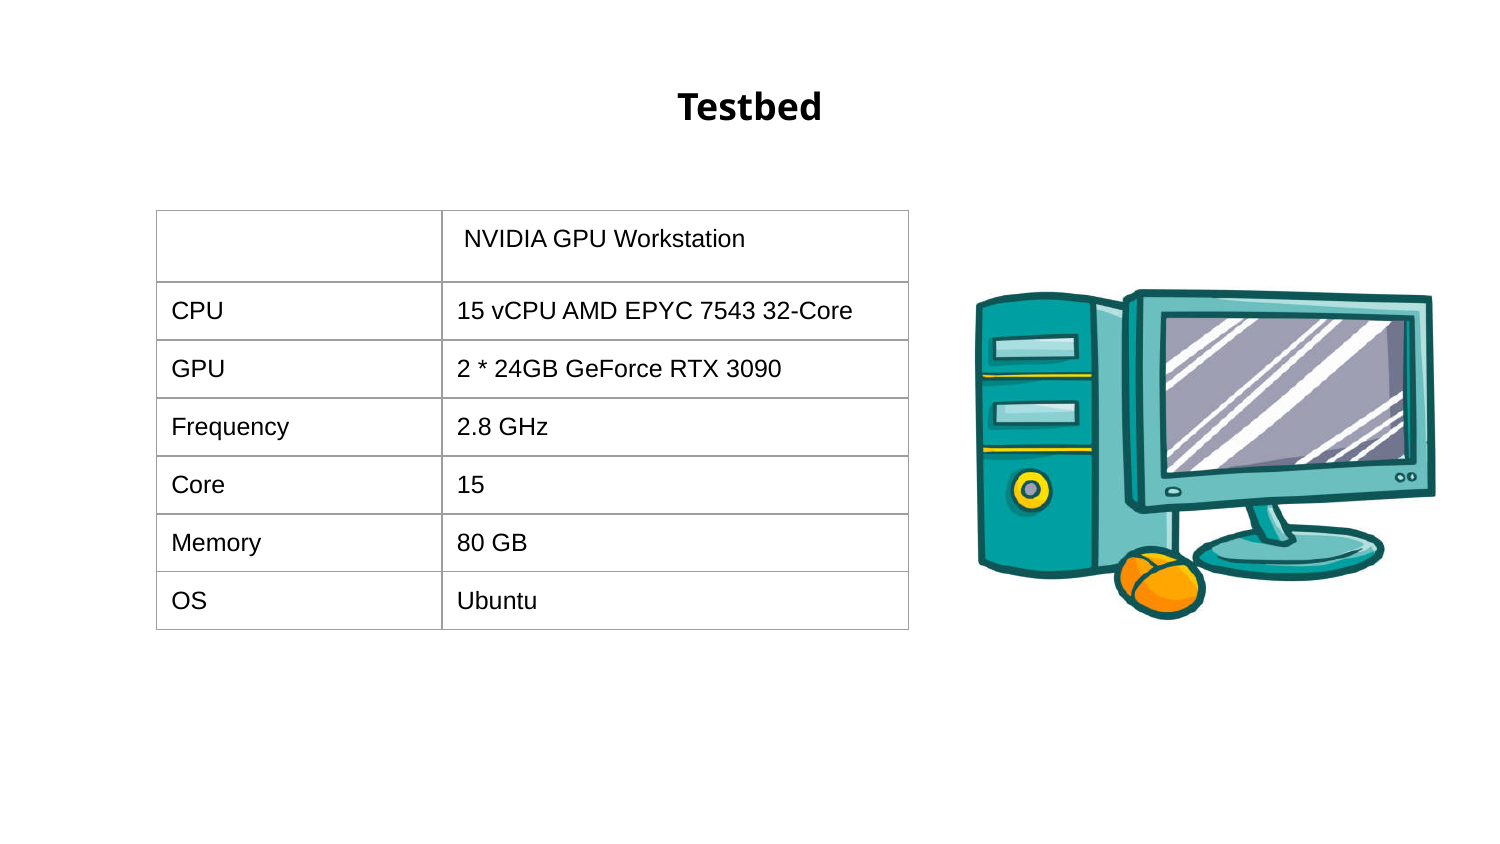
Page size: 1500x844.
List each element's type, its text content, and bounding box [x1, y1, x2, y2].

table_cell GPU [157, 341, 441, 397]
table_cell 15 [443, 457, 908, 513]
table_header NVIDIA GPU Workstation [443, 211, 908, 281]
table_cell 2 * 24GB GeForce RTX 3090 [443, 341, 908, 397]
picture [933, 171, 1476, 714]
table_cell OS [157, 572, 441, 629]
table_header [157, 211, 441, 281]
table_cell 2.8 GHz [443, 399, 908, 455]
table_cell Frequency [157, 399, 441, 455]
table_cell Memory [157, 515, 441, 571]
title Testbed [75, 67, 1425, 147]
table_cell CPU [157, 283, 441, 339]
table_cell Core [157, 457, 441, 513]
table_cell Ubuntu [443, 572, 908, 629]
table_cell 80 GB [443, 515, 908, 571]
table_cell 15 vCPU AMD EPYC 7543 32-Core [443, 283, 908, 339]
